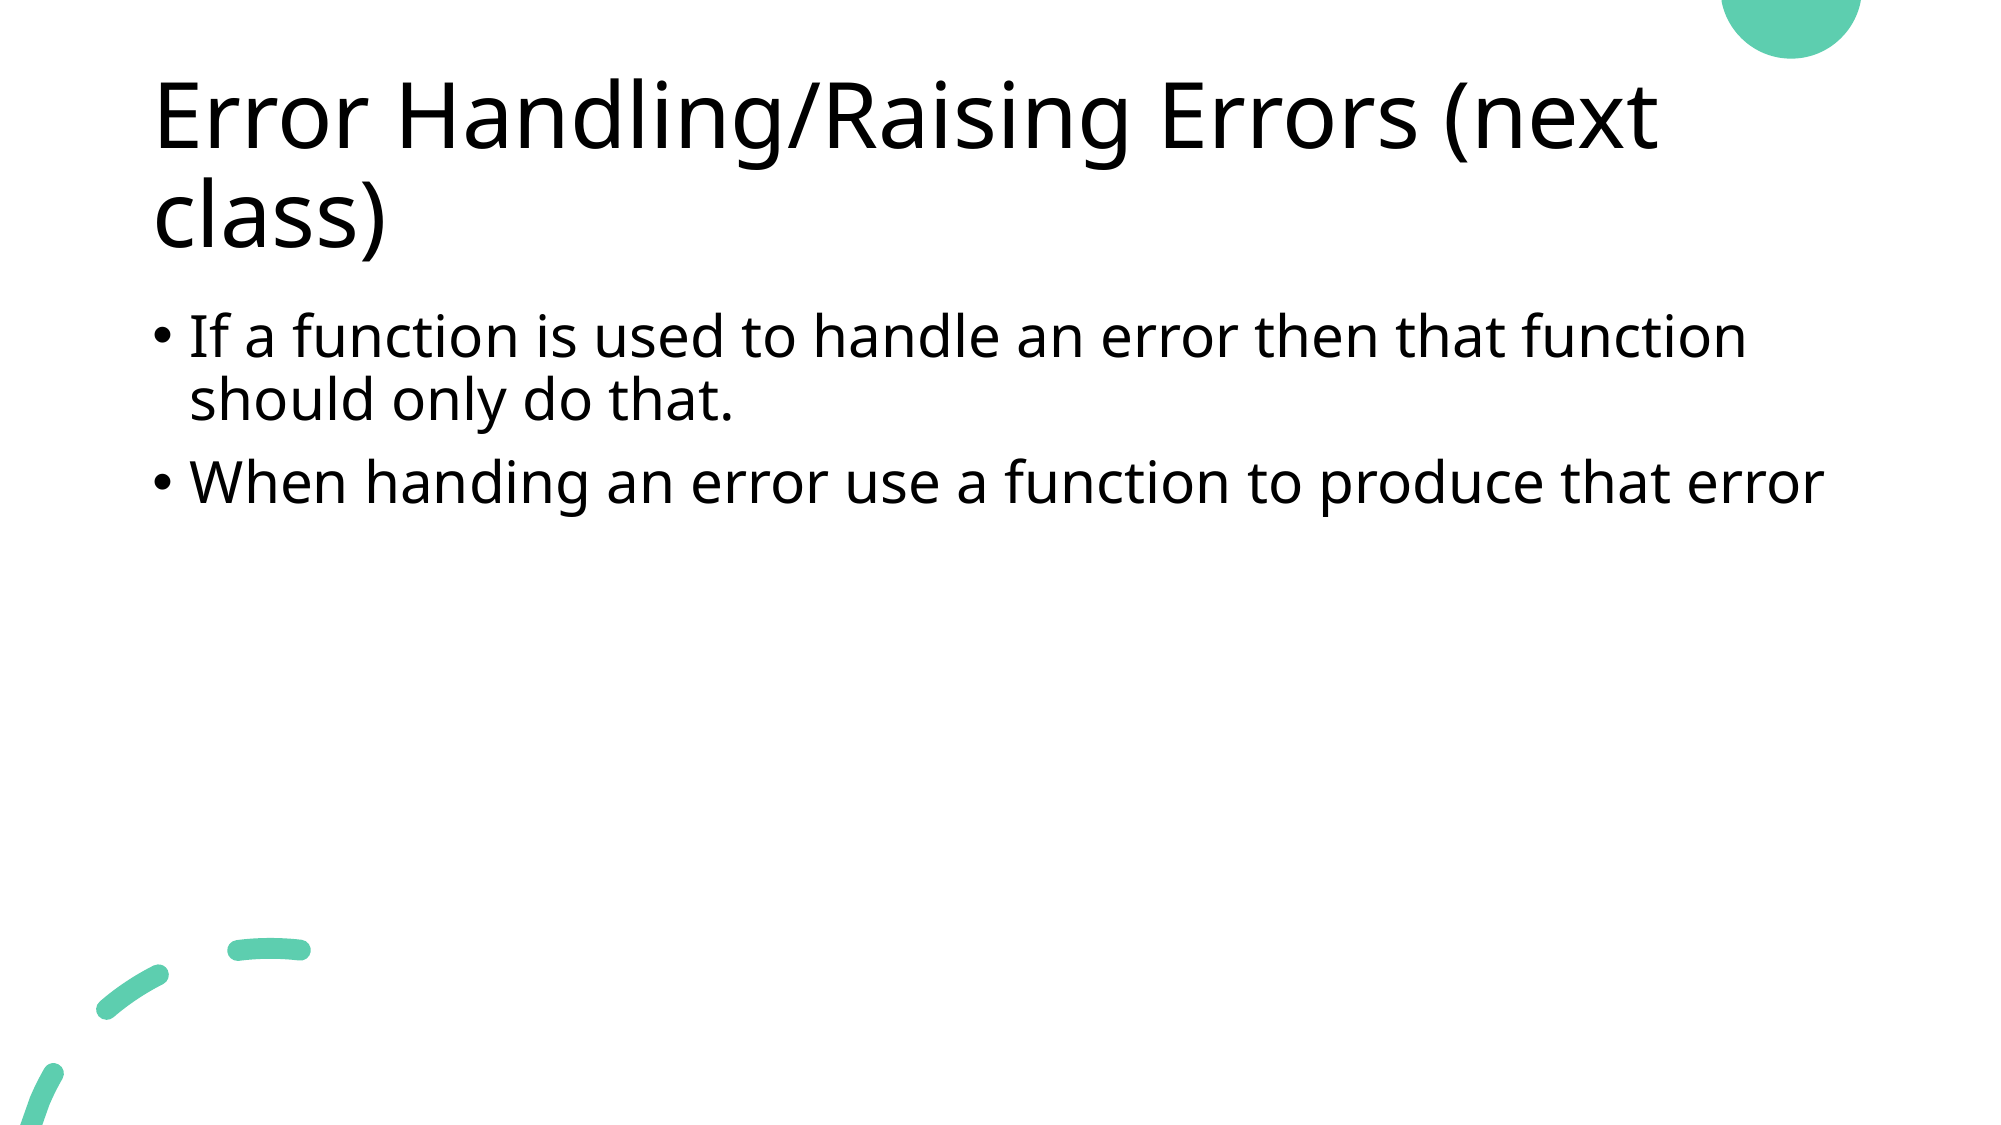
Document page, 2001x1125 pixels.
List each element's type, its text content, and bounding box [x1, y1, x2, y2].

title Error Handling/Raising Errors (next class) [137, 59, 1863, 278]
list If a function is used to handle an error then that function should only do that. When handing an error use a function to produce that error [137, 299, 1863, 933]
